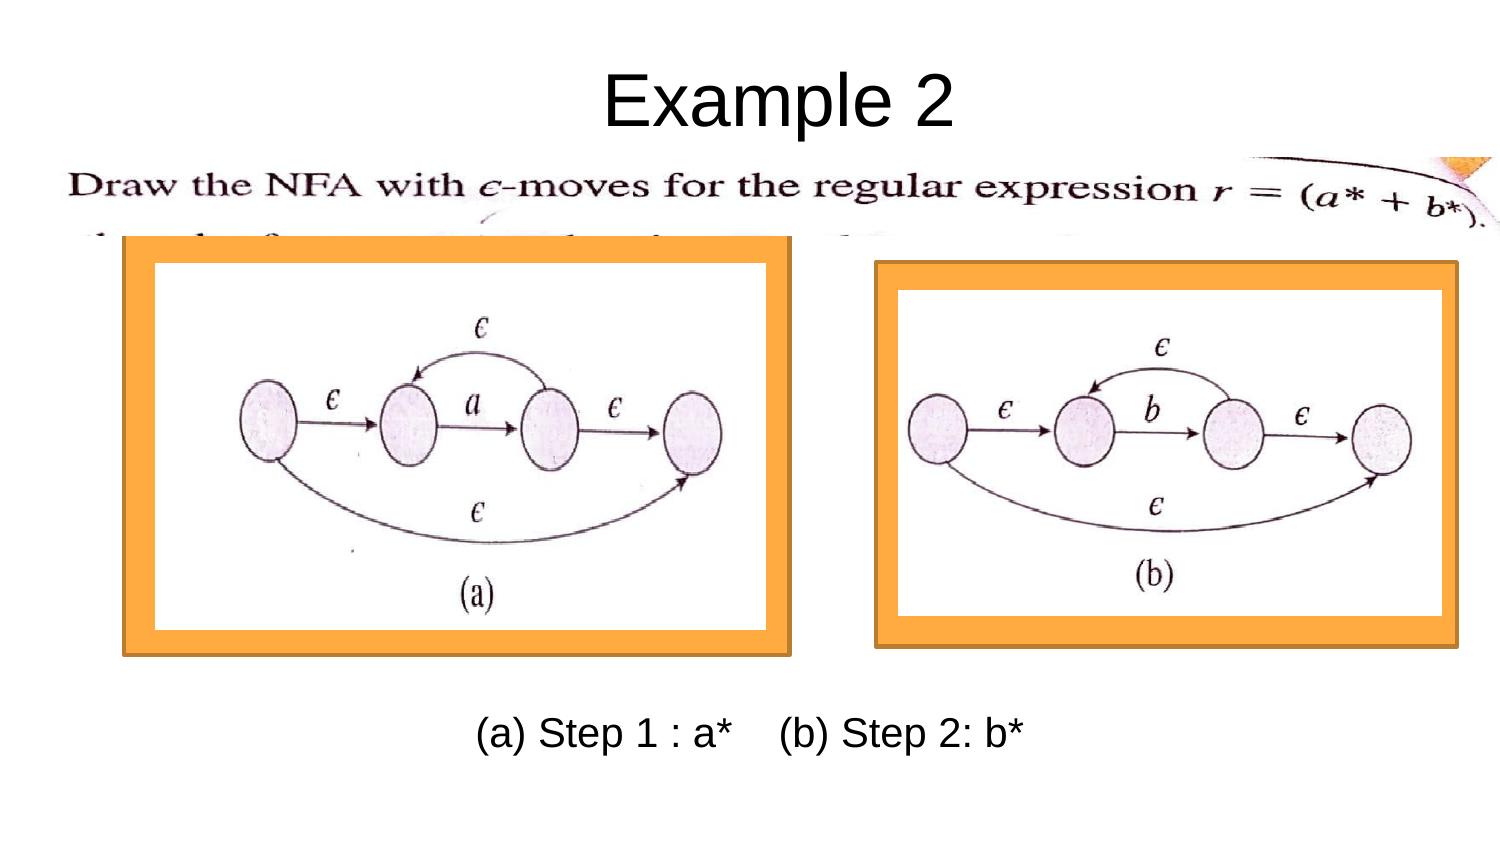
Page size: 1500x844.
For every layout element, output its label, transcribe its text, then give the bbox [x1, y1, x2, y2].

picture [154, 263, 766, 630]
picture [898, 290, 1442, 616]
text_box [124, 244, 790, 656]
text_box (a) Step 1 : a* (b) Step 2: b* [51, 672, 1449, 790]
picture [49, 156, 1500, 236]
text_box [875, 262, 1457, 647]
title Example 2 [80, 26, 1479, 155]
